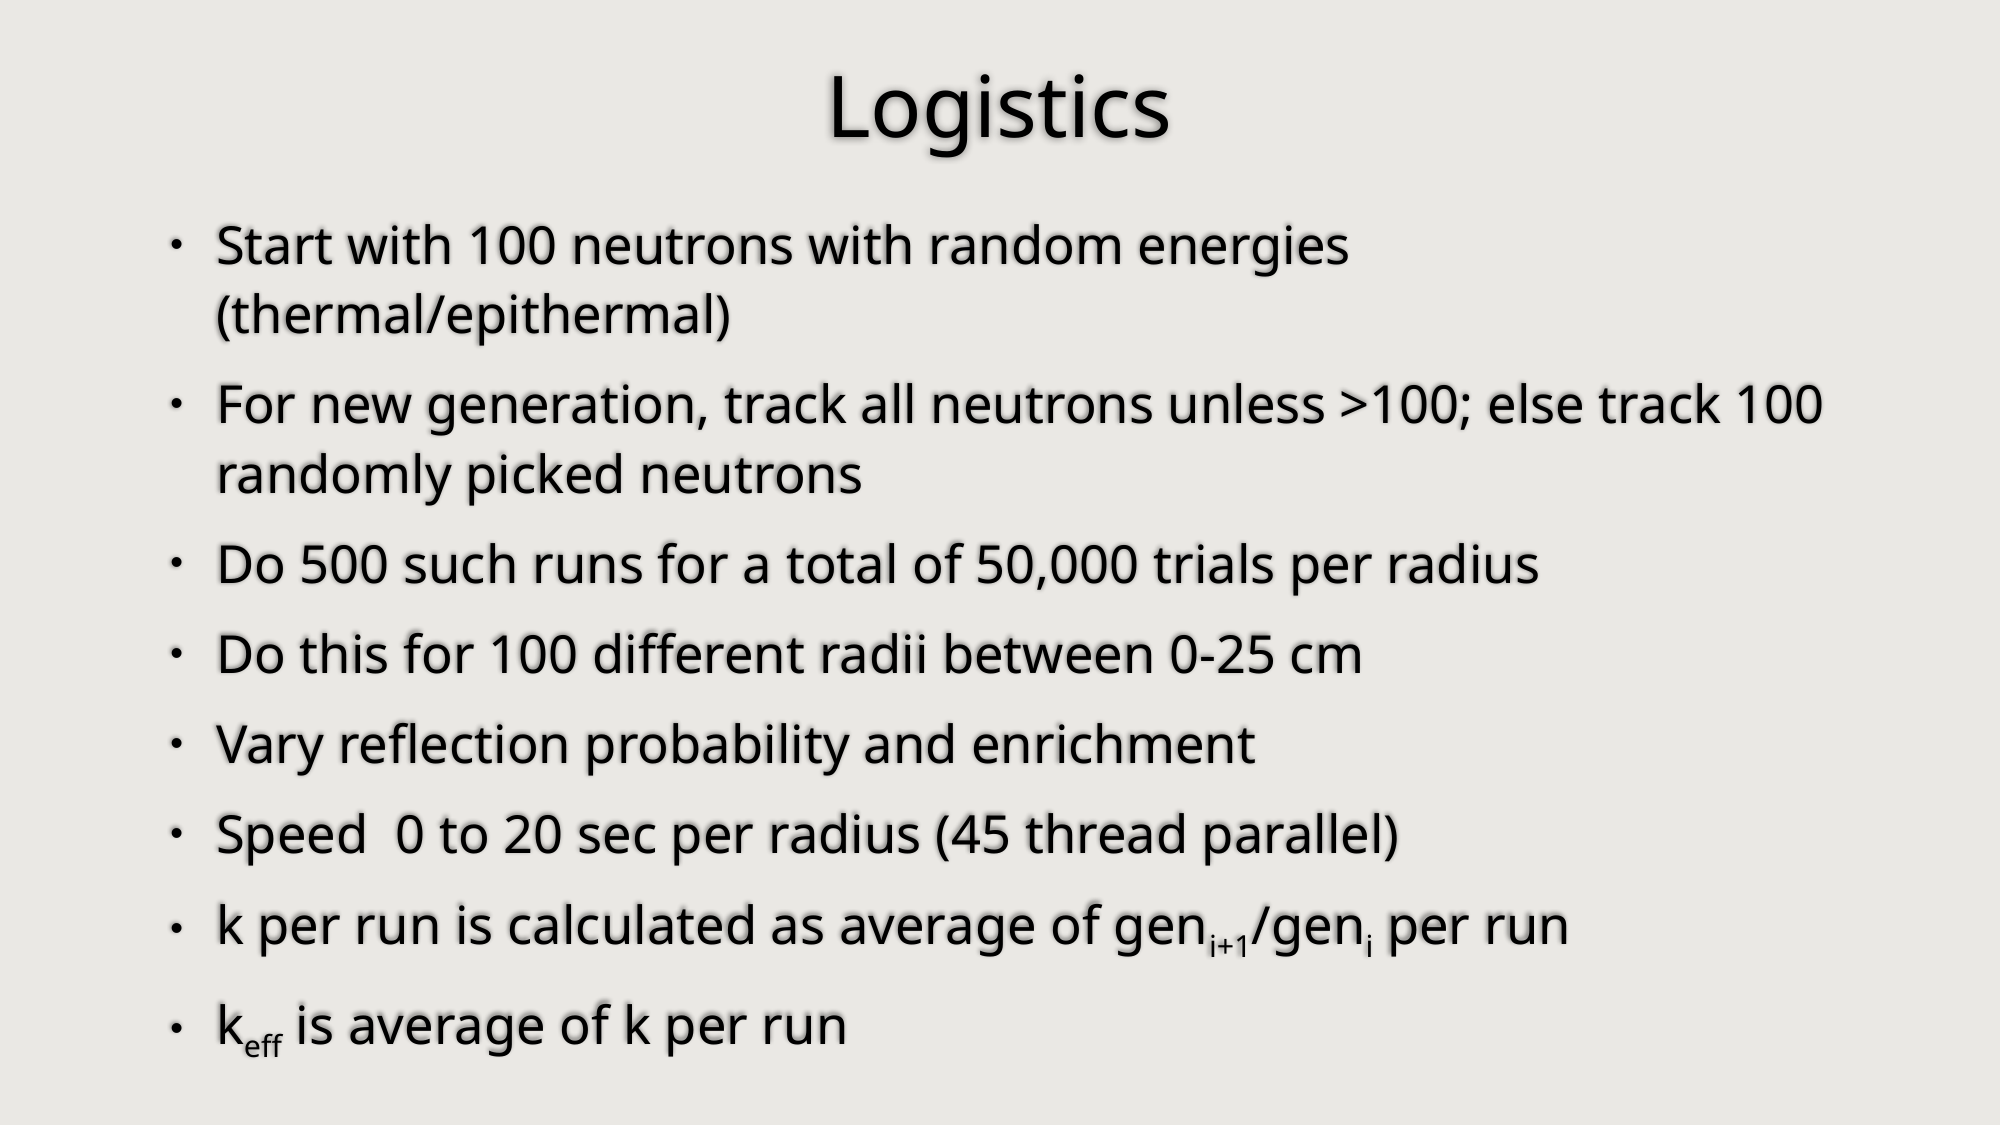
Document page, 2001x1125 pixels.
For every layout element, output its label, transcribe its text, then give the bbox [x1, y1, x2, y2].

title Logistics [149, 56, 1849, 165]
